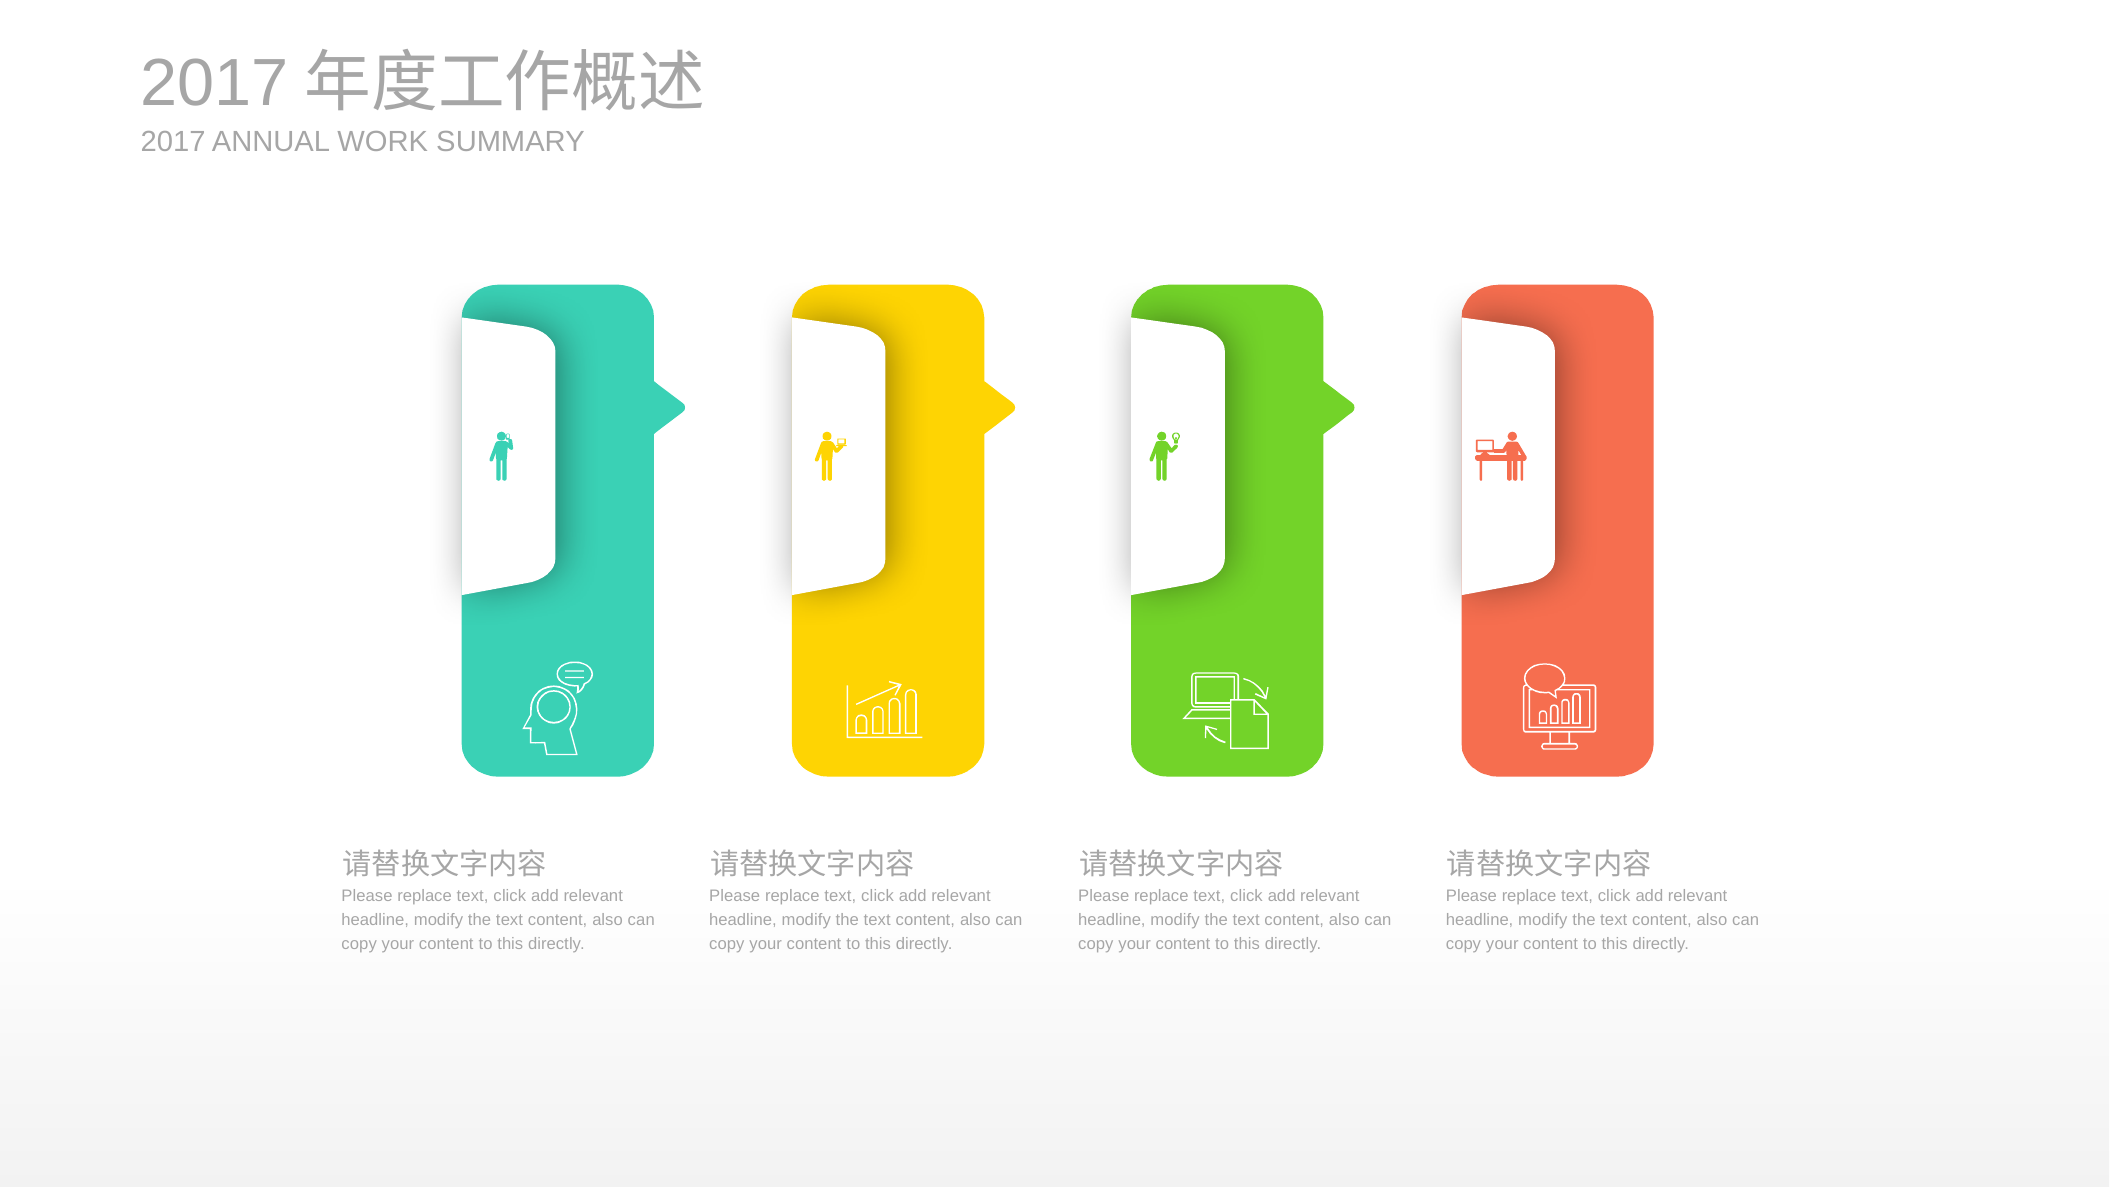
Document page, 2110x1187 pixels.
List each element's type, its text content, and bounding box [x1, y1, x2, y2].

text_box [461, 284, 686, 777]
text_box [794, 756, 982, 777]
text_box Please replace text, click add relevant headline, modify the text content, also can copy your content to this directly. [326, 873, 677, 960]
text_box 2017 ANNUAL WORK SUMMARY [140, 122, 602, 158]
text_box [1461, 284, 1654, 777]
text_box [1461, 317, 1555, 596]
text_box 请替换文字内容 [1432, 831, 1667, 888]
text_box [791, 284, 1016, 661]
text_box Please replace text, click add relevant headline, modify the text content, also can copy your content to this directly. [1431, 873, 1782, 960]
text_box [791, 317, 886, 596]
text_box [1131, 317, 1225, 596]
text_box 请替换文字内容 [327, 831, 563, 888]
text_box [1133, 756, 1321, 777]
text_box 请替换文字内容 [695, 831, 930, 888]
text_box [522, 661, 1597, 756]
text_box 2017年度工作概述 [140, 38, 789, 119]
text_box [1131, 284, 1355, 661]
text_box Please replace text, click add relevant headline, modify the text content, also can copy your content to this directly. [694, 873, 1045, 960]
text_box Please replace text, click add relevant headline, modify the text content, also can copy your content to this directly. [1063, 873, 1414, 960]
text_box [461, 317, 556, 596]
text_box 请替换文字内容 [1064, 831, 1299, 888]
